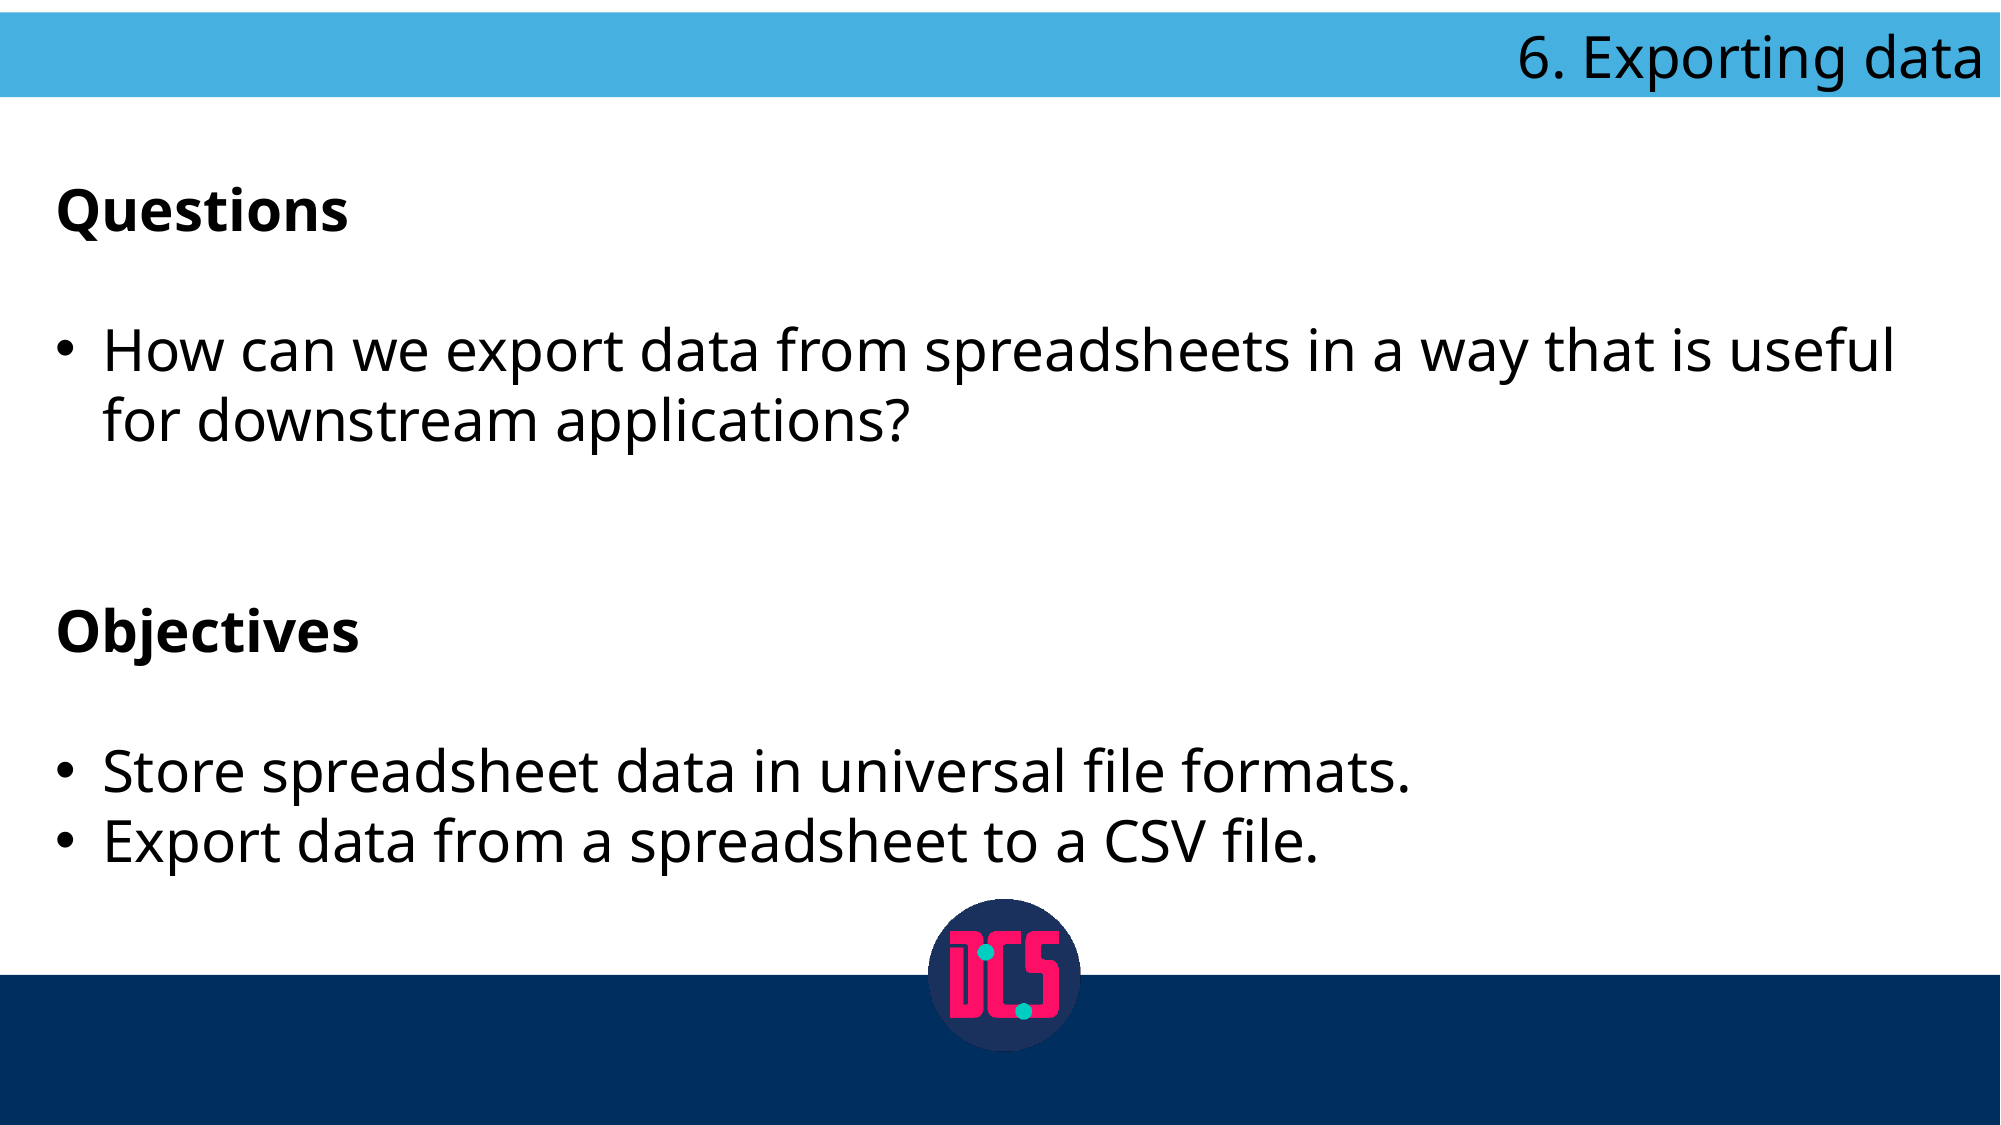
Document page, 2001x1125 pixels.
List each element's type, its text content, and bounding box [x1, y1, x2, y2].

text_box Objectives Store spreadsheet data in universal file formats. Export data from a spreadsheet to a CSV file. [40, 516, 1748, 882]
picture [913, 884, 1094, 1065]
text_box Questions How can we export data from spreadsheets in a way that is useful for downstream applications? [40, 165, 1980, 531]
text_box 6. Exporting data [0, 12, 2000, 98]
text_box [0, 973, 2000, 1125]
